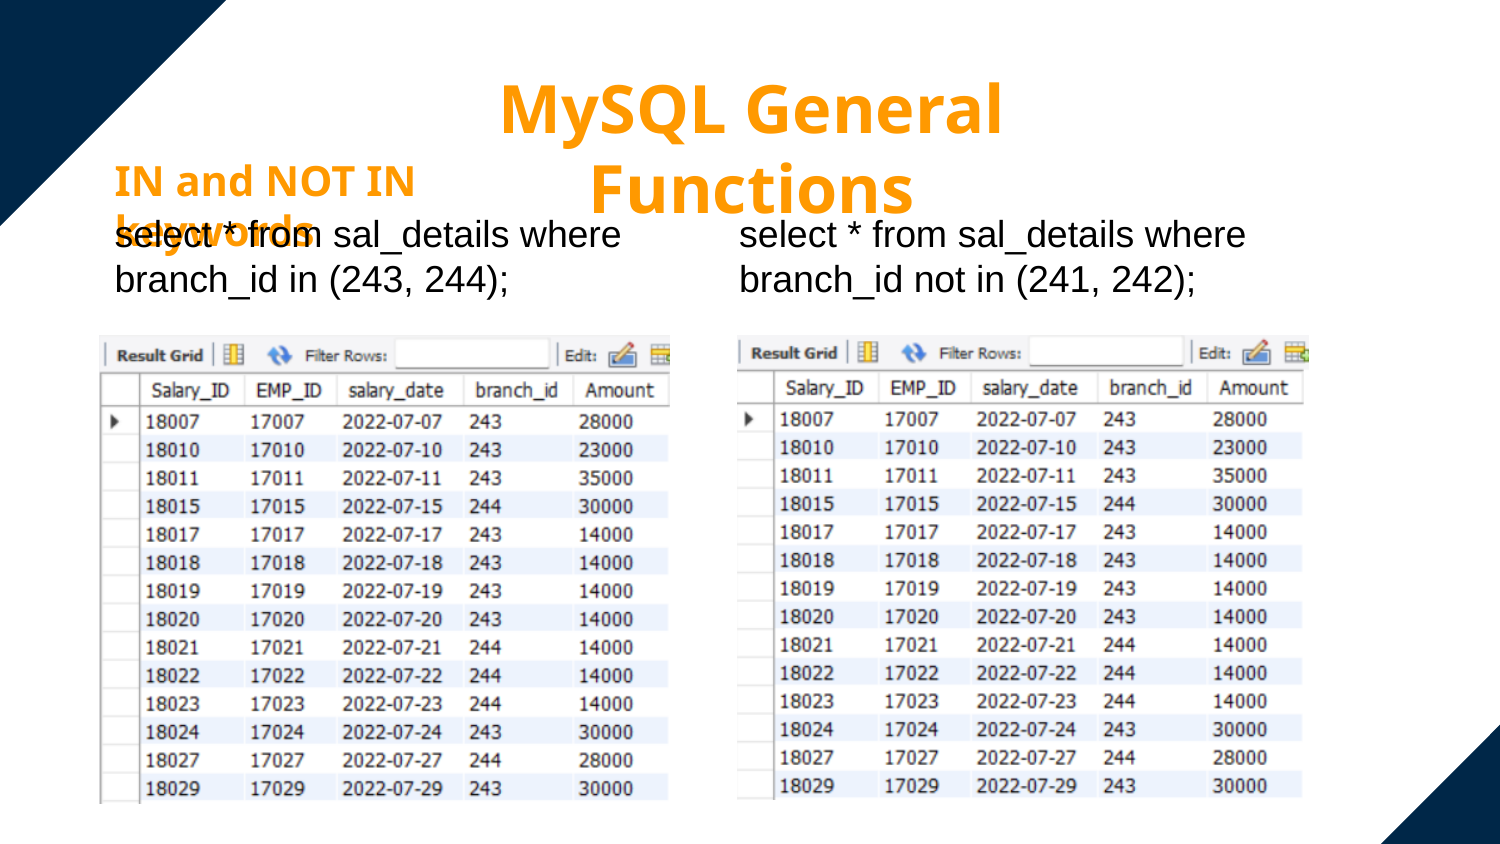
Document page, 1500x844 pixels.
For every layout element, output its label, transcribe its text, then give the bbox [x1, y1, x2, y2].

picture [99, 335, 671, 804]
text_box select * from sal_details where branch_id not in (241, 242); [724, 203, 1299, 308]
text_box IN and NOT IN keywords [99, 147, 619, 203]
text_box select * from sal_details where branch_id in (243, 244); [99, 203, 658, 308]
picture [736, 335, 1309, 800]
text_box MySQL General Functions [330, 59, 1174, 234]
text_box [0, 0, 229, 229]
text_box [1377, 721, 1500, 844]
